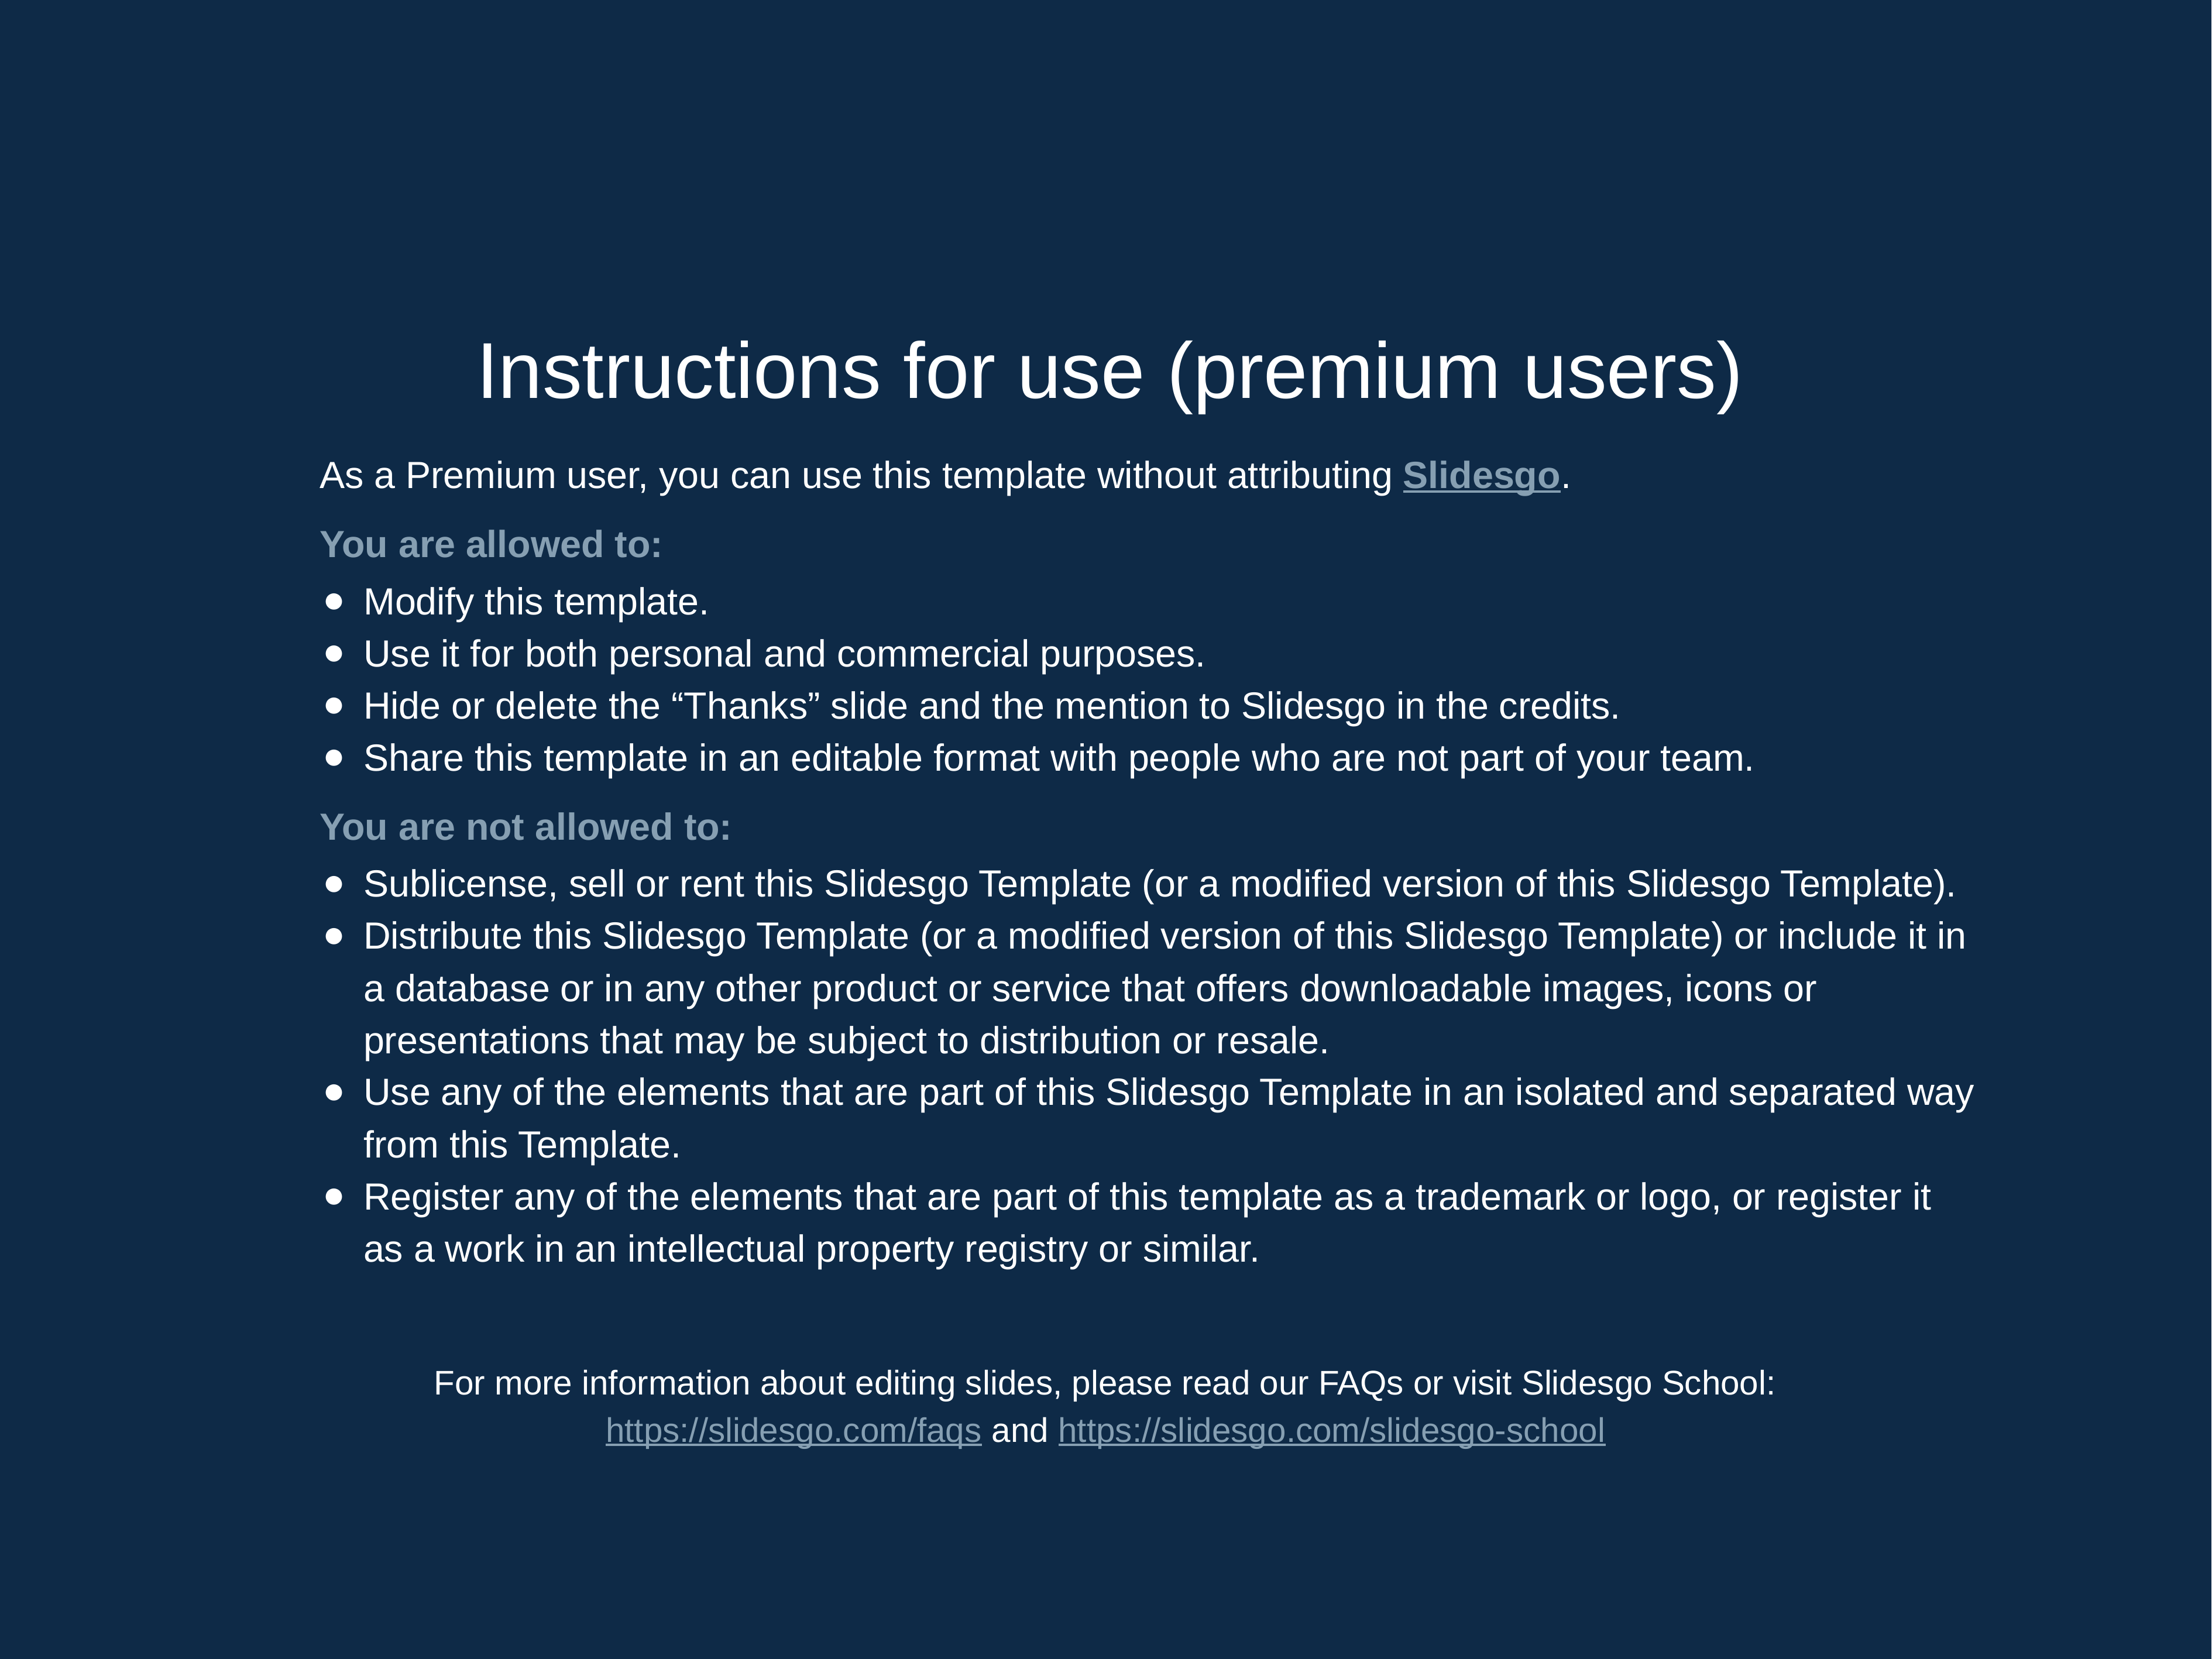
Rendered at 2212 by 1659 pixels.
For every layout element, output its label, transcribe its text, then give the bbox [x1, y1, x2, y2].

text_box As a Premium user, you can use this template without attributing Slidesgo. You are allowed to: Modify this template. Use it for both personal and commercial purposes. Hide or delete the “Thanks” slide and the mention to Slidesgo in the credits. Share this template in an editable format with people who are not part of your team. You are not allowed to: Sublicense, sell or rent this Slidesgo Template (or a modified version of this Slidesgo Template). Distribute this Slidesgo Template (or a modified version of this Slidesgo Template) or include it in a database or in any other product or service that offers downloadable images, icons or presentations that may be subject to distribution or resale. Use any of the elements that are part of this Slidesgo Template in an isolated and separated way from this Template. Register any of the elements that are part of this template as a trademark or logo, or register it as a work in an intellectual property registry or similar. [295, 419, 2000, 1321]
text_box Instructions for use (premium users) [258, 294, 1963, 450]
text_box For more information about editing slides, please read our FAQs or visit Slidesgo School: https://slidesgo.com/faqs and https://slidesgo.com/slidesgo-school [253, 1330, 1959, 1472]
